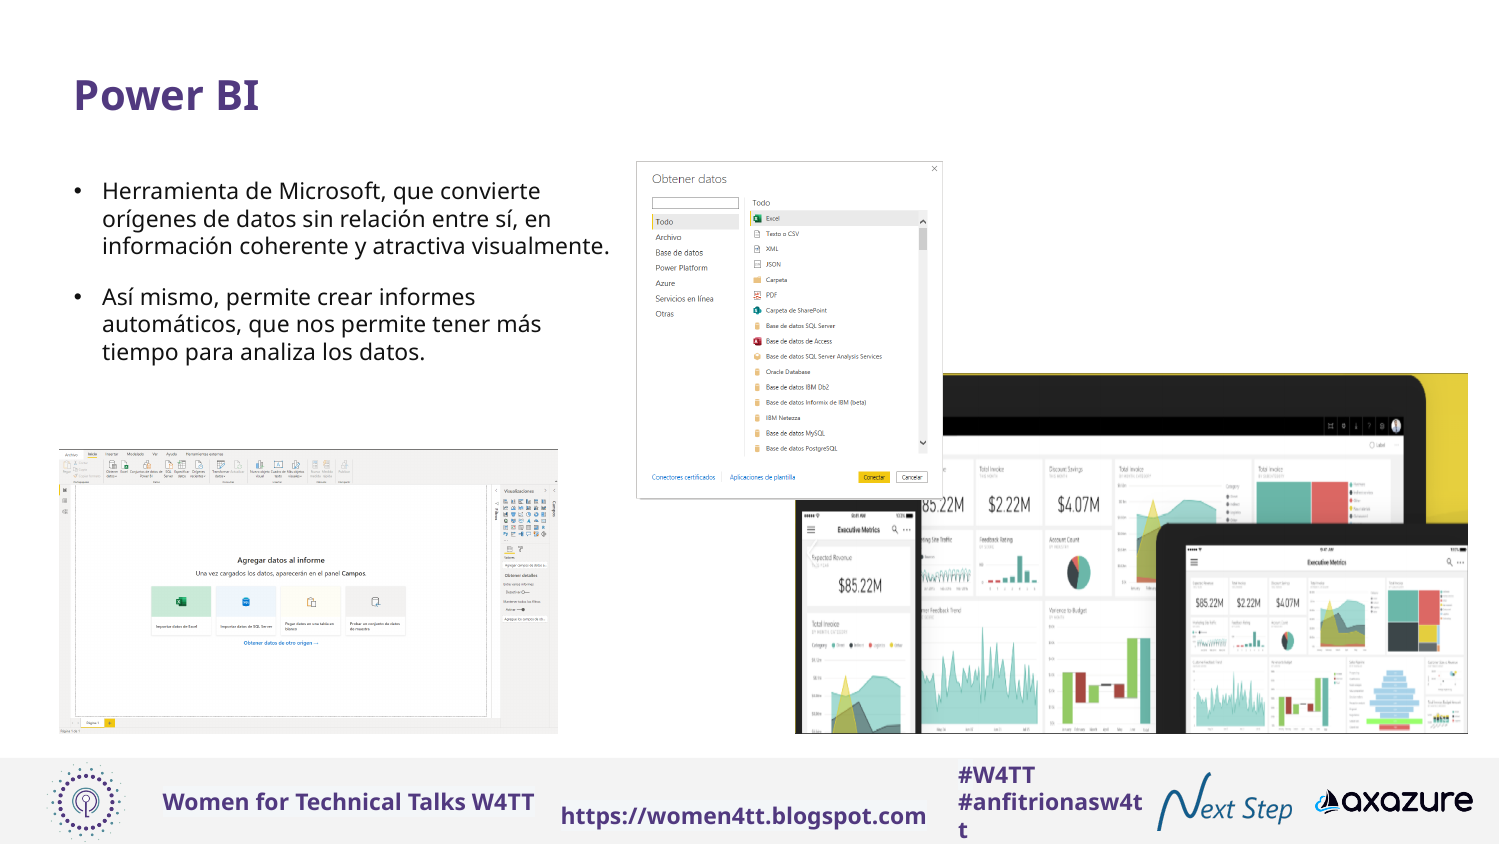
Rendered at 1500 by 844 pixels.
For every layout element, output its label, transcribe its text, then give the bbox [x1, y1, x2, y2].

picture [636, 161, 1469, 735]
picture [58, 449, 558, 735]
text_box Así mismo, permite crear informes automáticos, que nos permite tener más tiempo para analiza los datos. [58, 267, 631, 374]
picture [42, 756, 132, 844]
picture [1157, 772, 1292, 831]
picture [1315, 789, 1473, 814]
title Power BI [59, 53, 1327, 147]
title Herramienta de Microsoft, que convierte orígenes de datos sin relación entre sí, en información coherente y atractiva visualmente. [59, 161, 635, 267]
